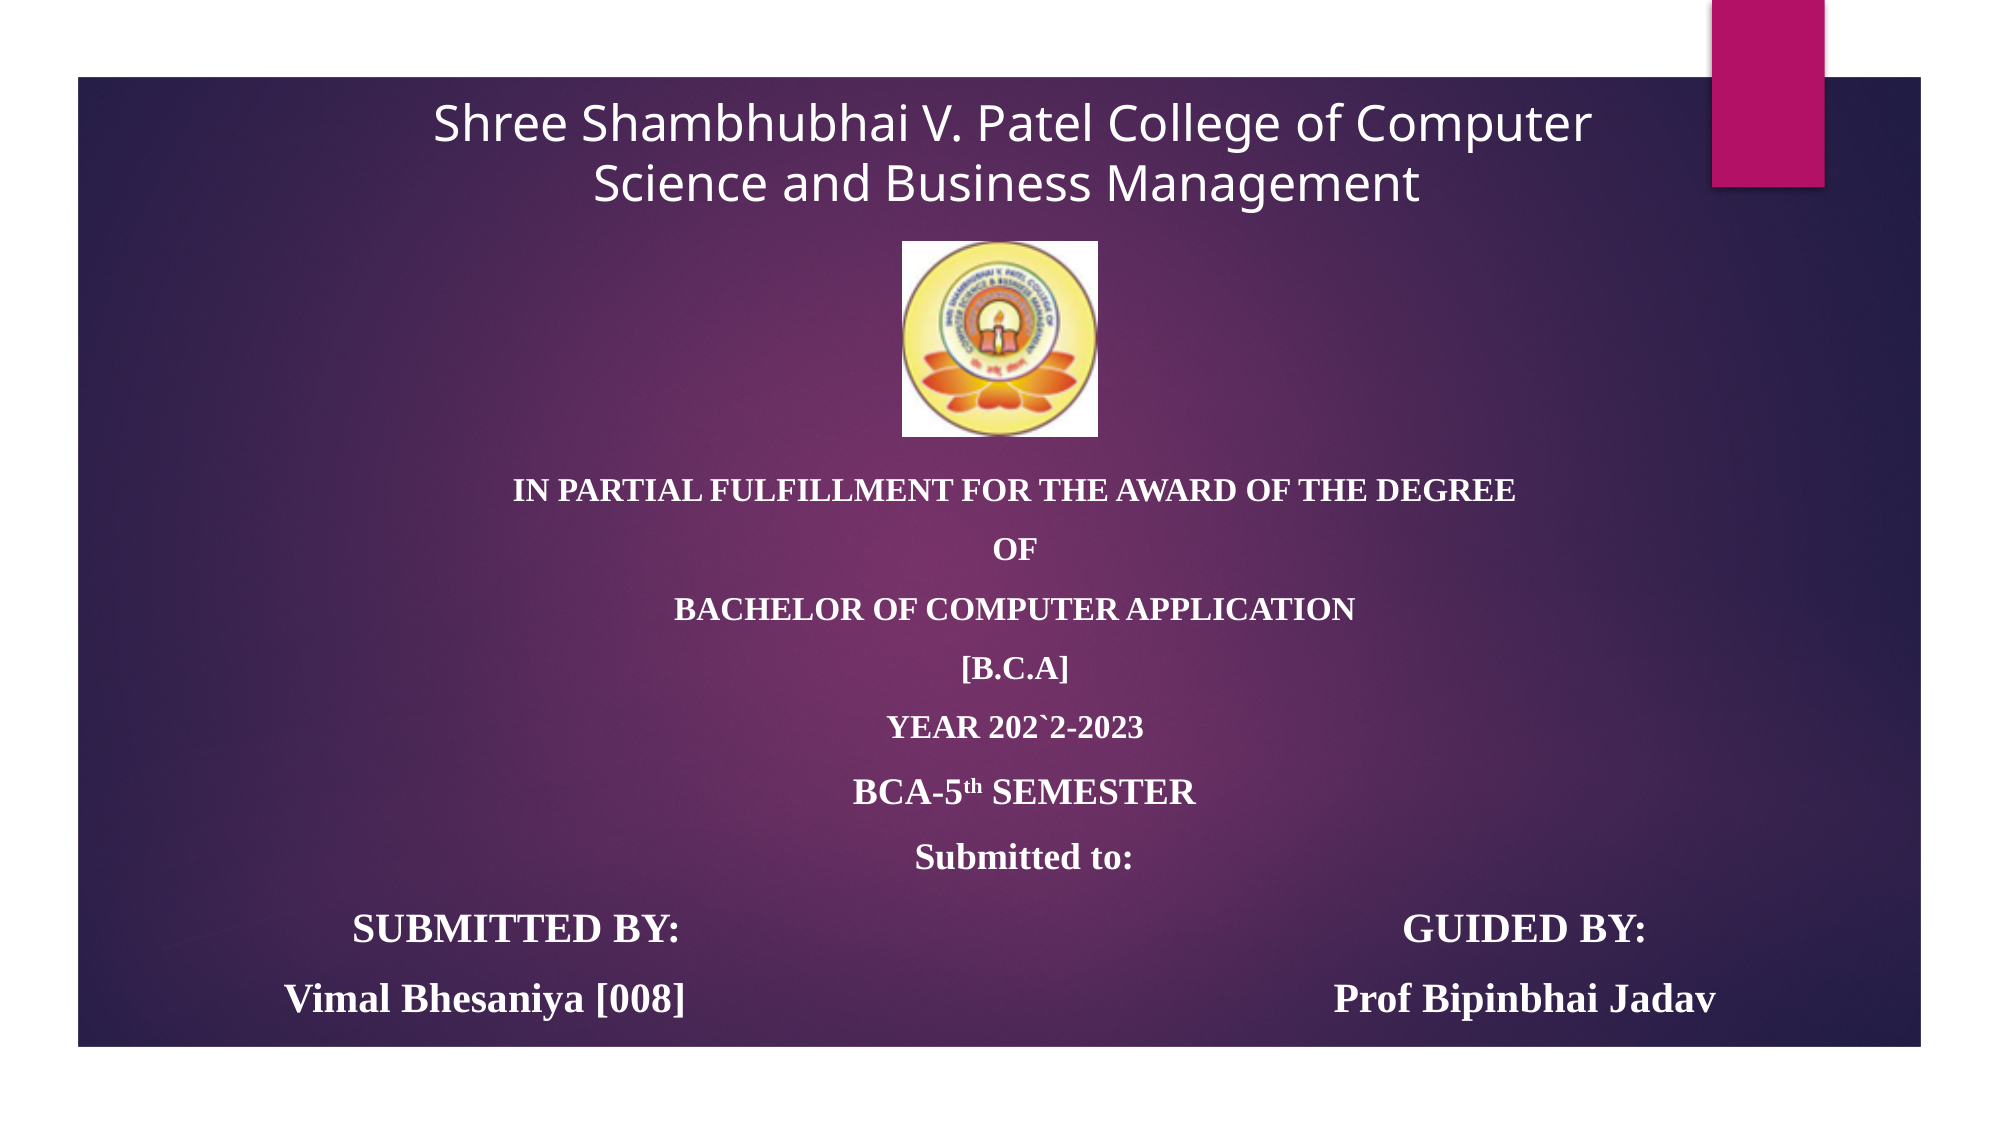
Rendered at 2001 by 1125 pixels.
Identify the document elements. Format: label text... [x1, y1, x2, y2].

text_box SUBMITTED BY: GUIDED BY: Vimal Bhesaniya [008] Prof Bipinbhai Jadav [10, 889, 1989, 1095]
subtitle In partial fulfillment for the award of the degree Of BACHELOR OF COMPUTER APPLICATION [B.C.A] Year 202`2-2023 [205, 457, 1826, 752]
title Shree Shambhubhai V. Patel College of Computer Science and Business Management [371, 69, 1657, 220]
picture [901, 240, 1099, 438]
text_box BCA-5th SEMESTER Submitted to: [814, 756, 1234, 885]
